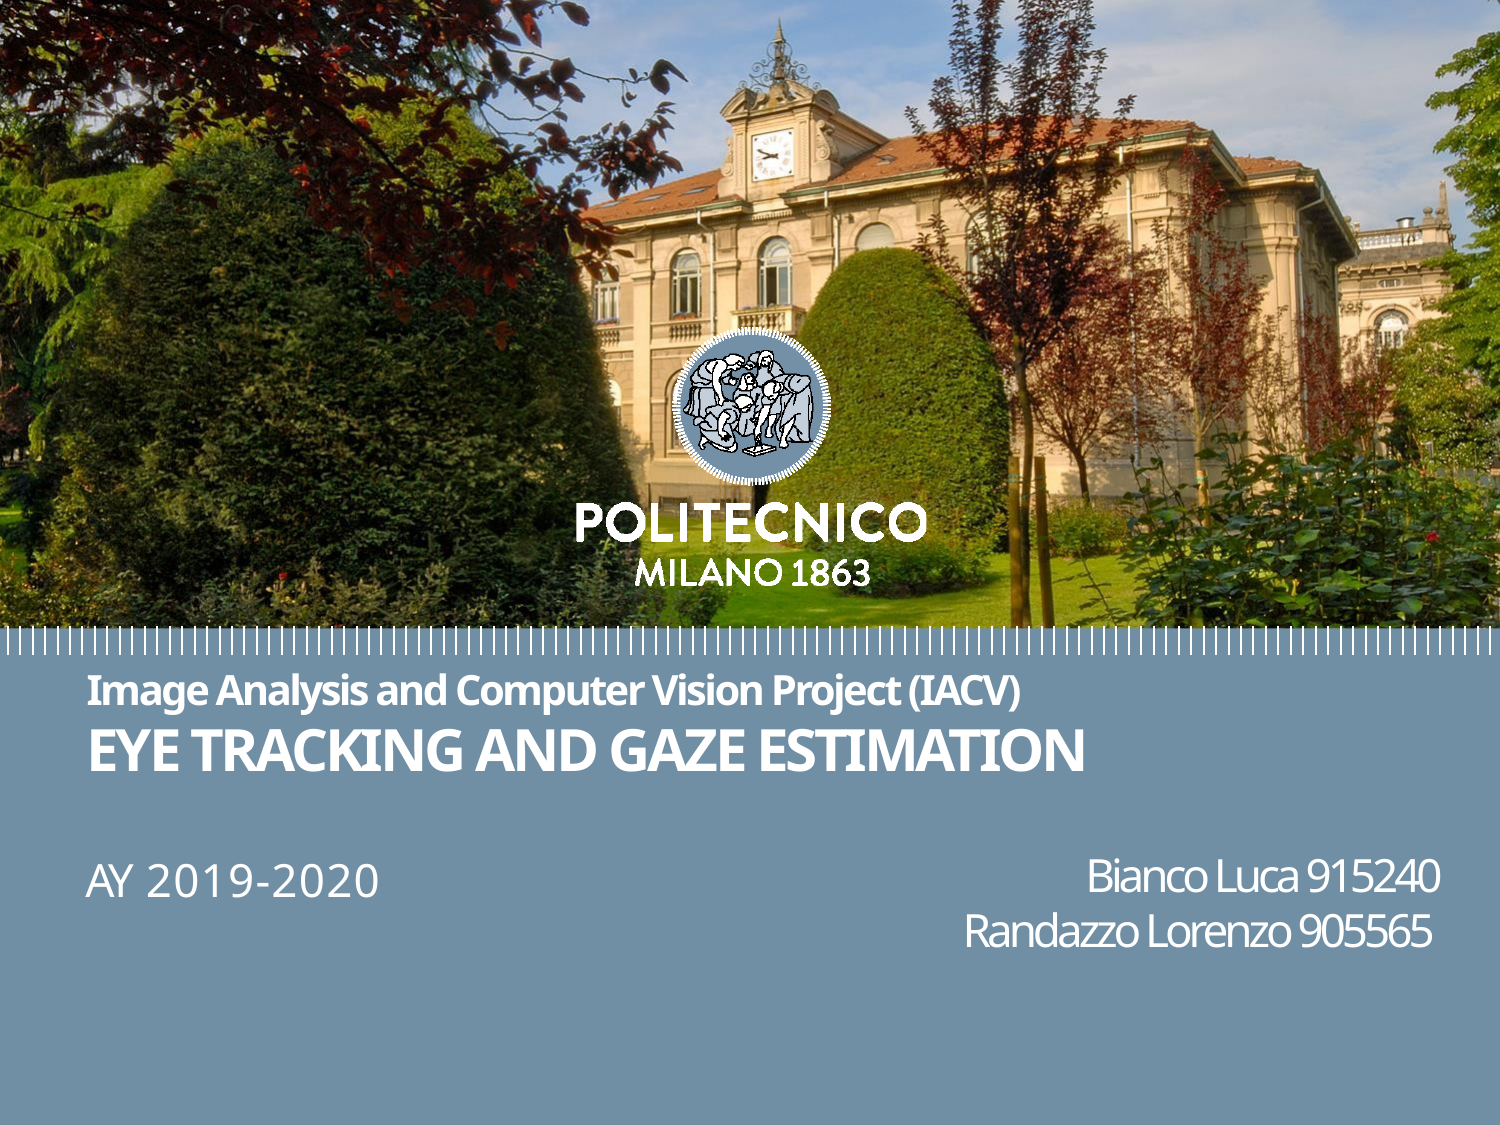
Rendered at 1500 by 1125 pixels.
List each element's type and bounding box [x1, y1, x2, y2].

text_box [0, 0, 1500, 1125]
